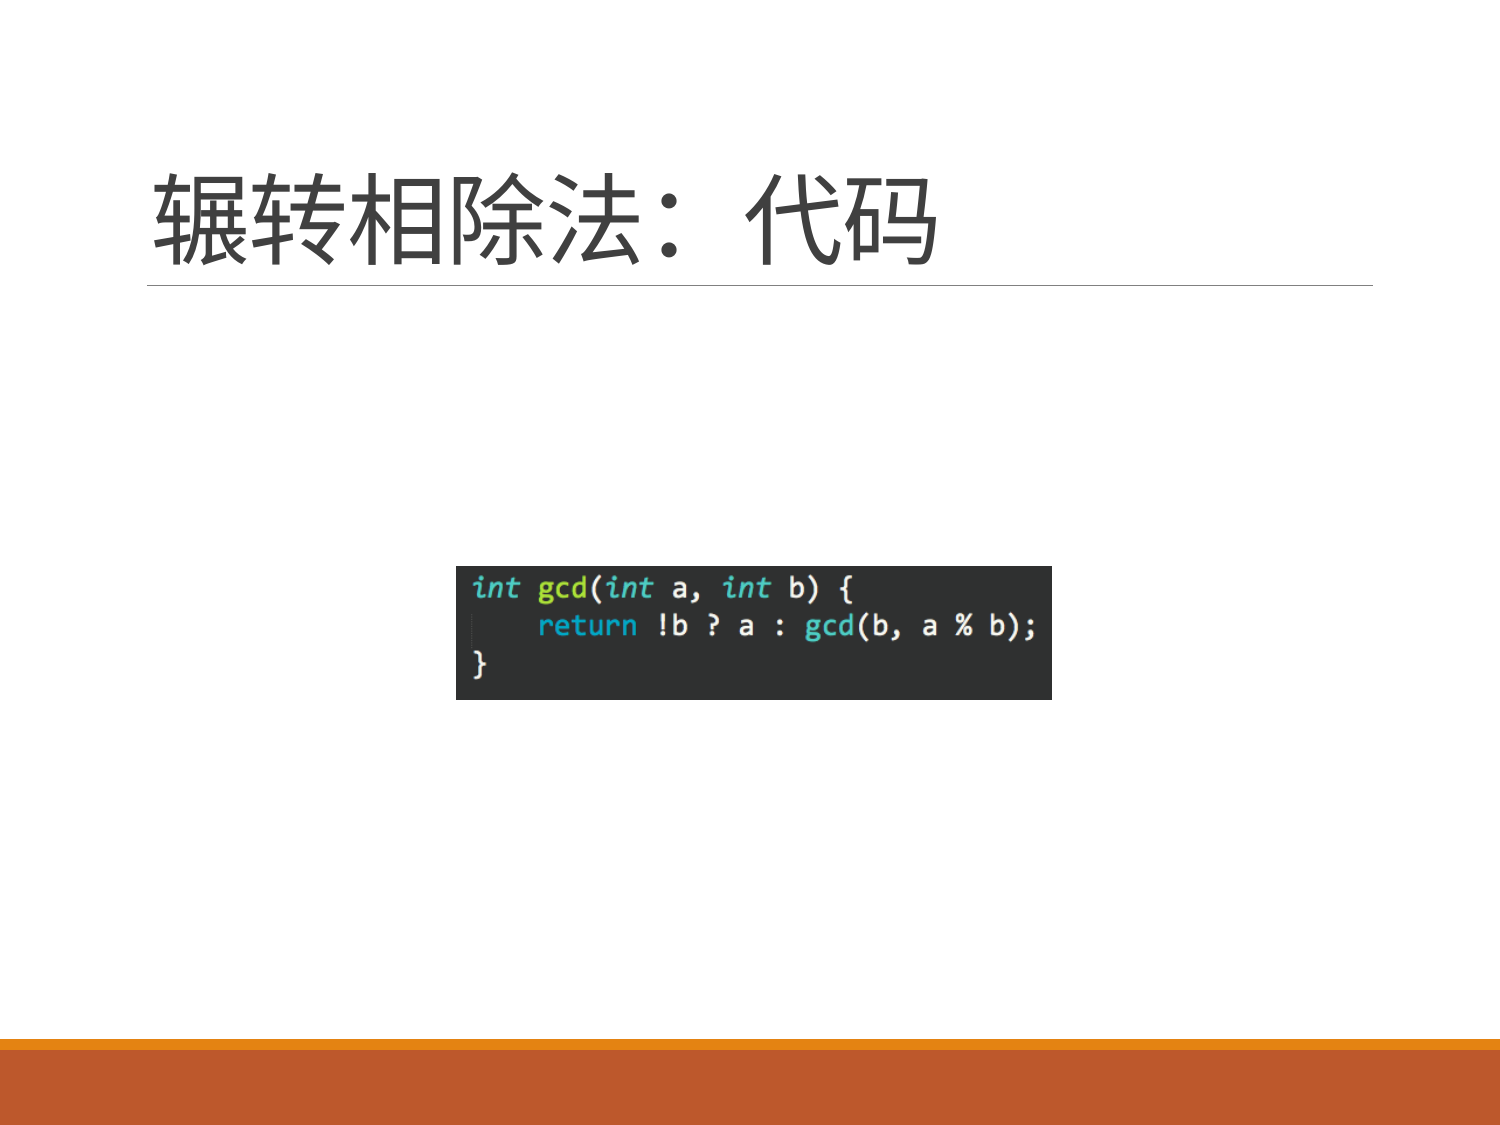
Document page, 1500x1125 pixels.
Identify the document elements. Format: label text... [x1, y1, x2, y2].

picture [455, 565, 1052, 700]
title 辗转相除法：代码 [135, 47, 1373, 285]
